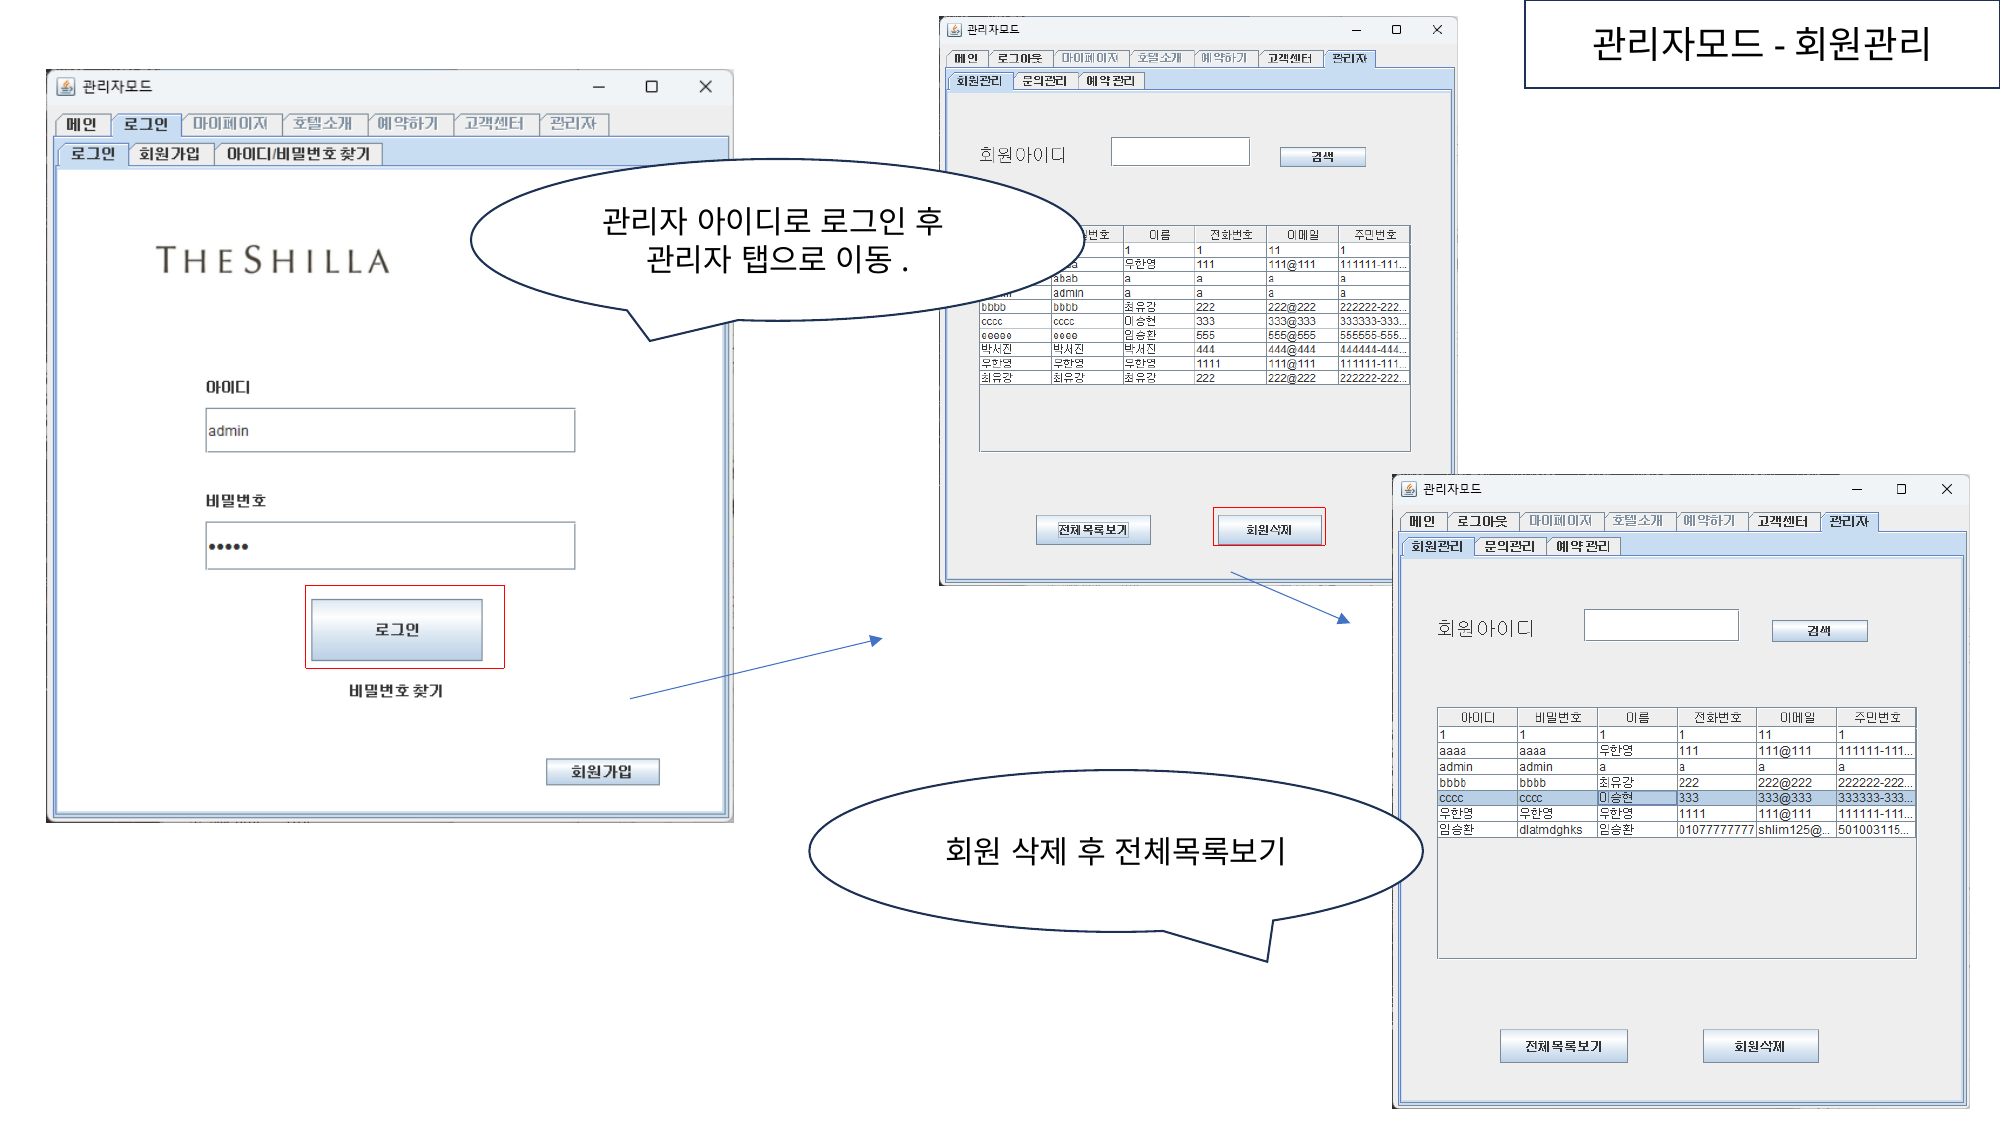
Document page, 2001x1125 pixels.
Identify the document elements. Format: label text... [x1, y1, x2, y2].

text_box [1213, 507, 1326, 546]
text_box 관리자 아이디로 로그인 후 관리자 탭으로 이동. [734, 157, 939, 323]
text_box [1230, 571, 1351, 624]
picture [939, 16, 1970, 1109]
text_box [305, 585, 505, 669]
picture [46, 69, 734, 823]
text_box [630, 638, 883, 699]
text_box 관리자모드-회원관리 [1524, 0, 2000, 89]
text_box 회원 삭제 후 전체목록보기 [808, 769, 1392, 964]
